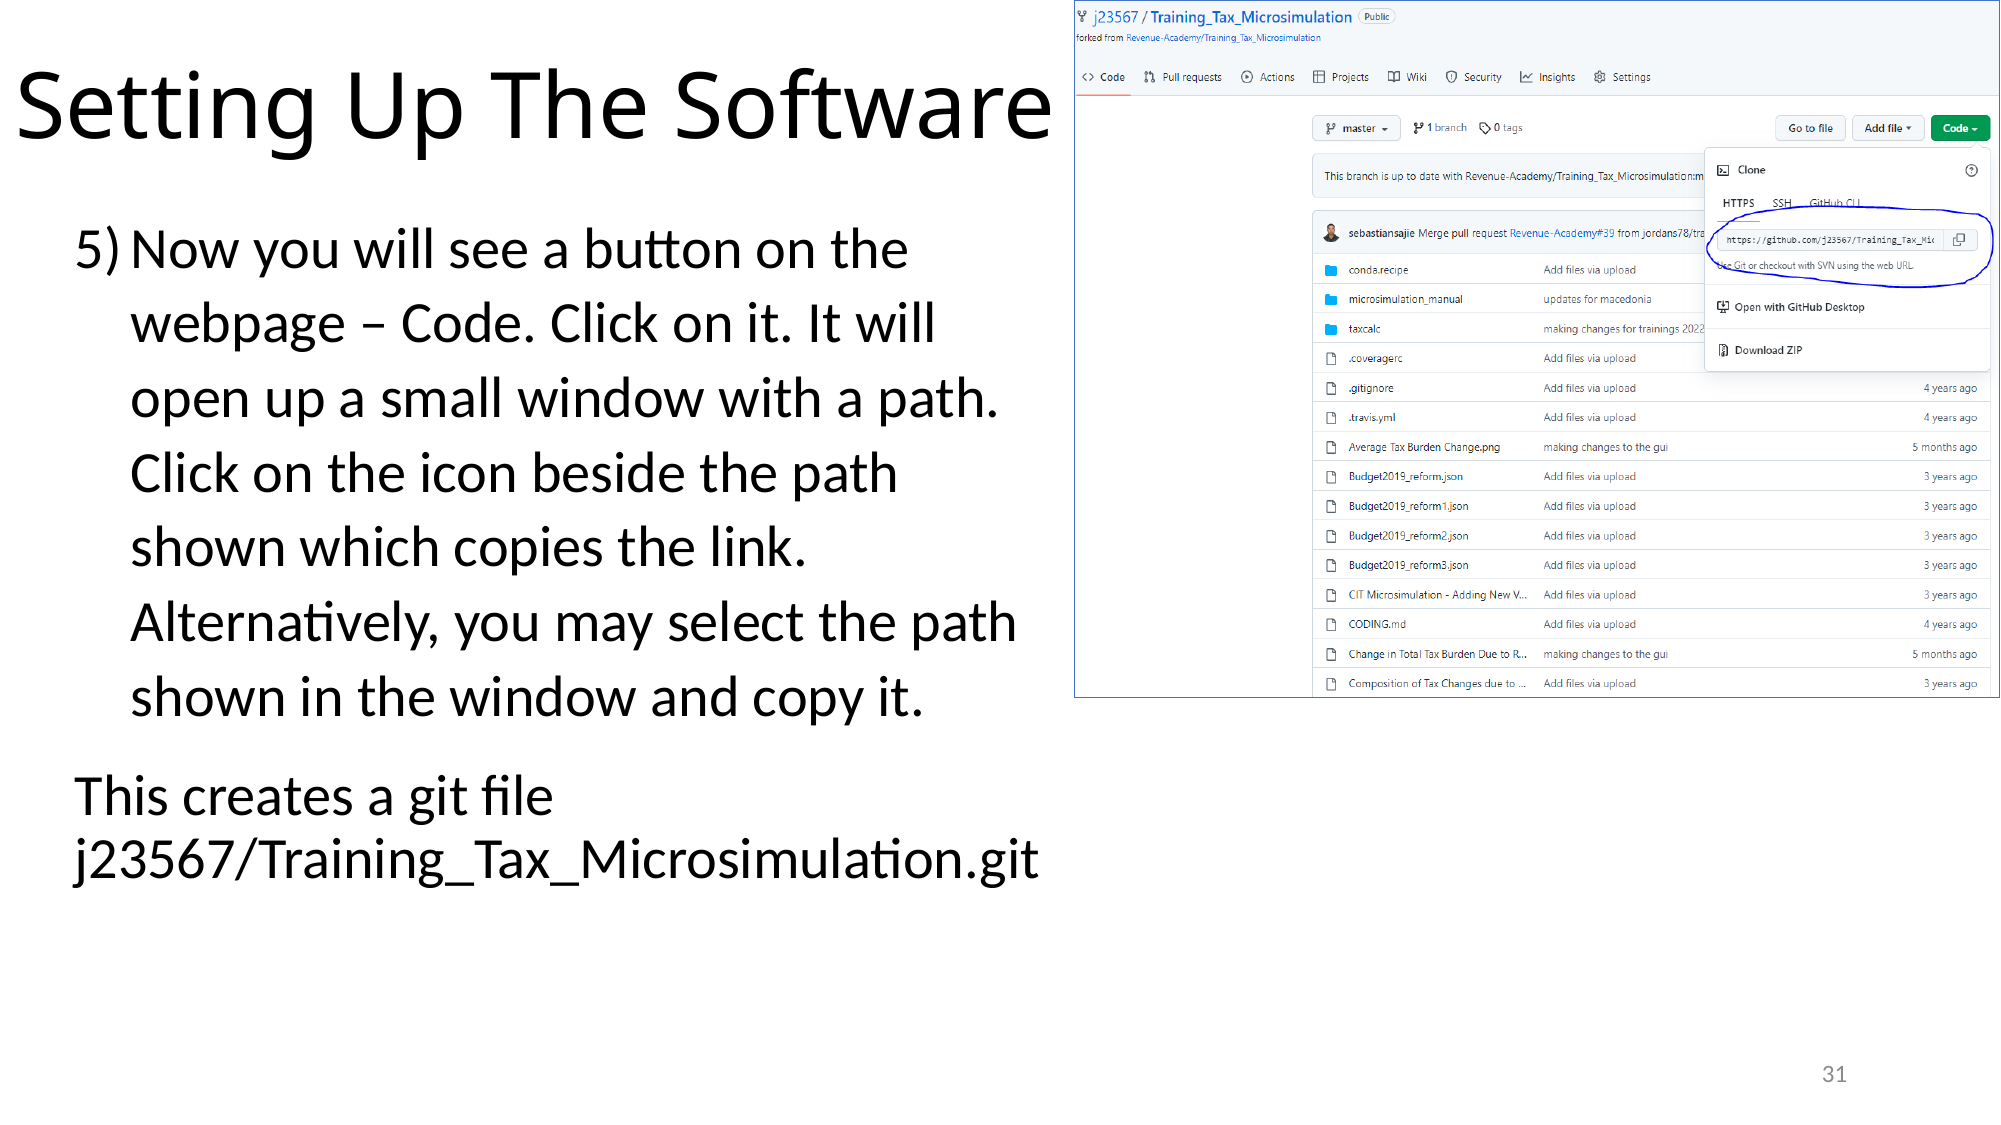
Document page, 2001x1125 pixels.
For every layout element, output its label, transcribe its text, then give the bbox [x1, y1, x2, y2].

title Setting Up The Software (5) [0, 0, 1074, 218]
picture [1074, 0, 2000, 698]
list Now you will see a button on the webpage – Code. Click on it. It will open up a small window with a path. Click on the icon beside the path shown which copies the link. Alternatively, you may select the path shown in the window and copy it. This creates a git file j23567/Training_Tax_Microsimulation.git [59, 197, 1075, 912]
slide_number 31 [1412, 1042, 1863, 1103]
